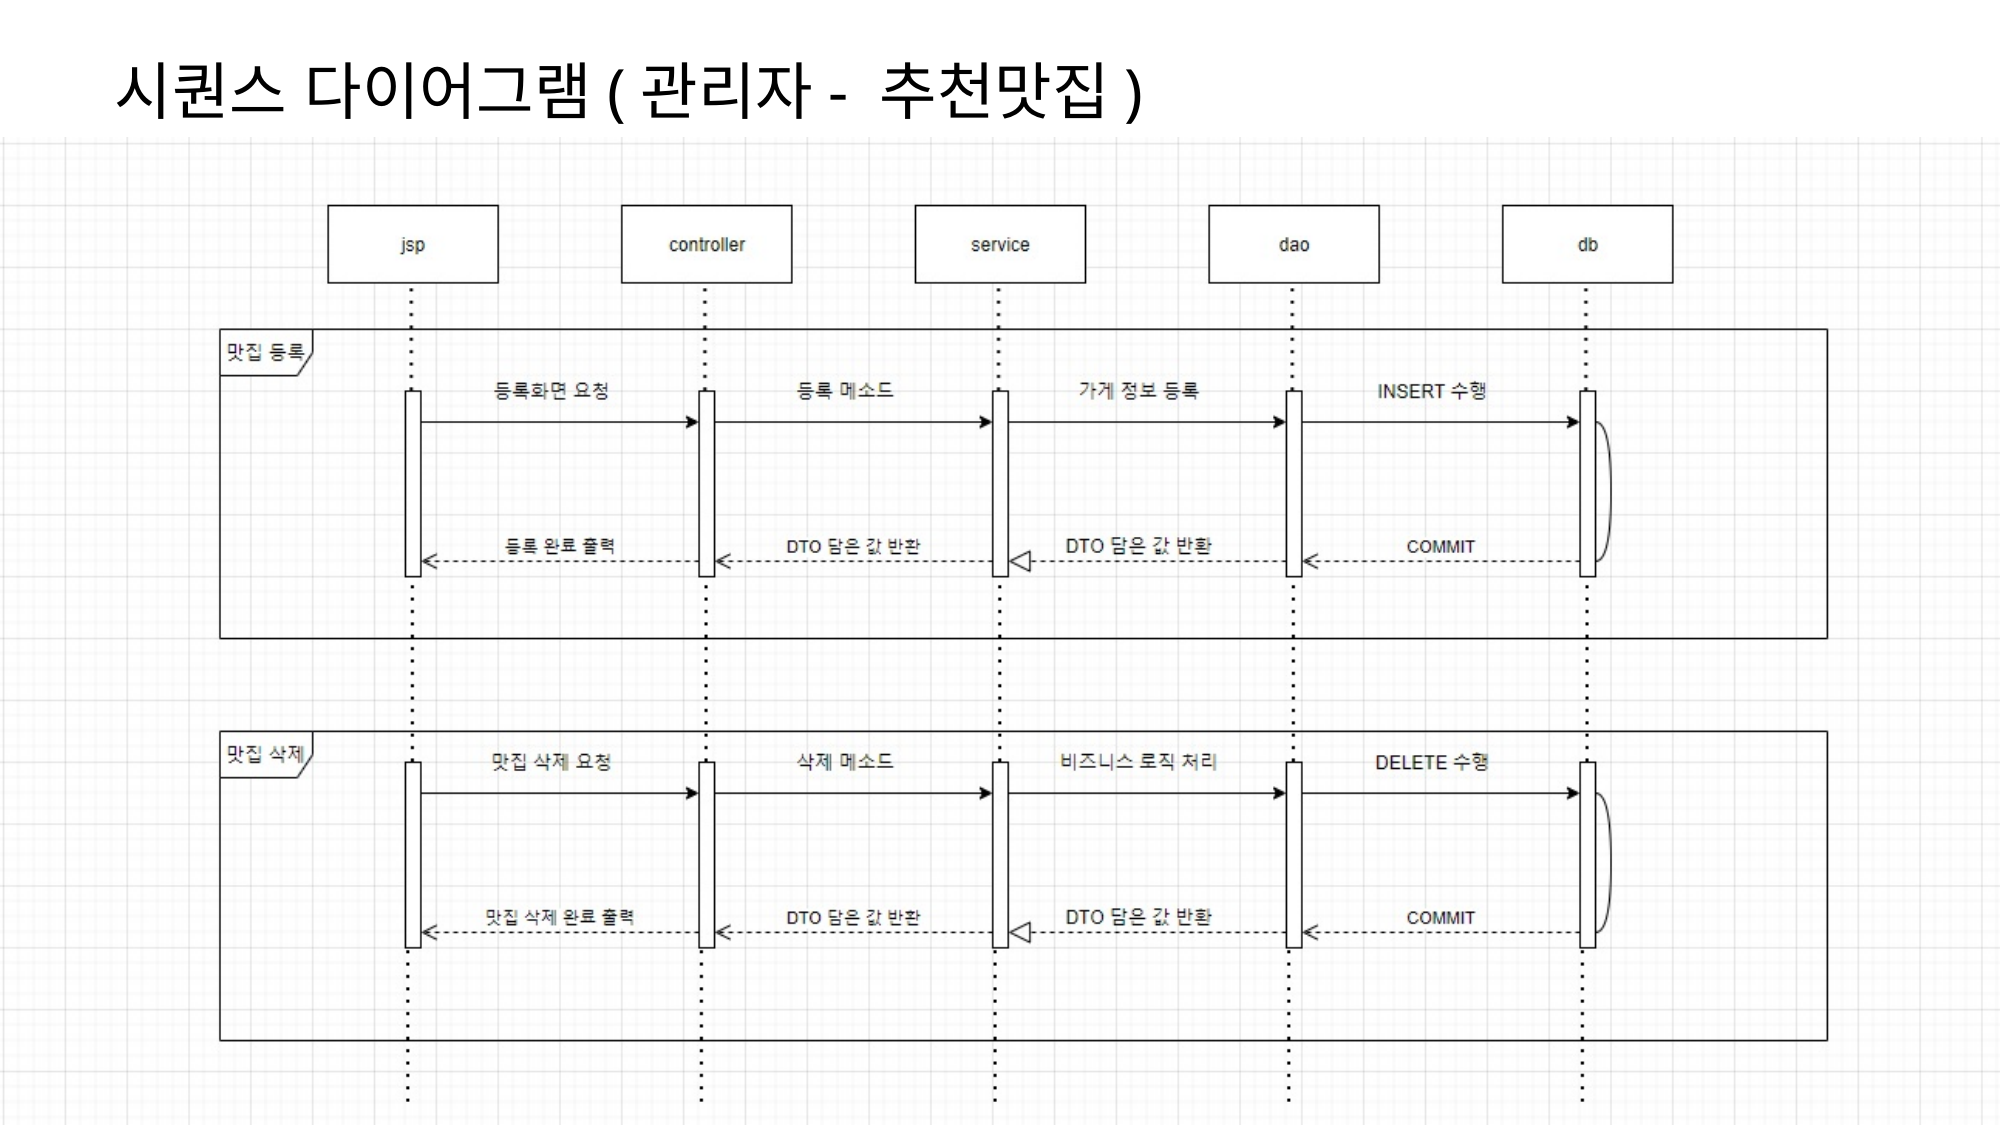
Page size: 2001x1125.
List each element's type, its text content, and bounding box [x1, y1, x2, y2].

picture [0, 136, 2000, 1125]
title 시퀀스 다이어그램(관리자- 추천맛집) [99, 45, 1900, 134]
